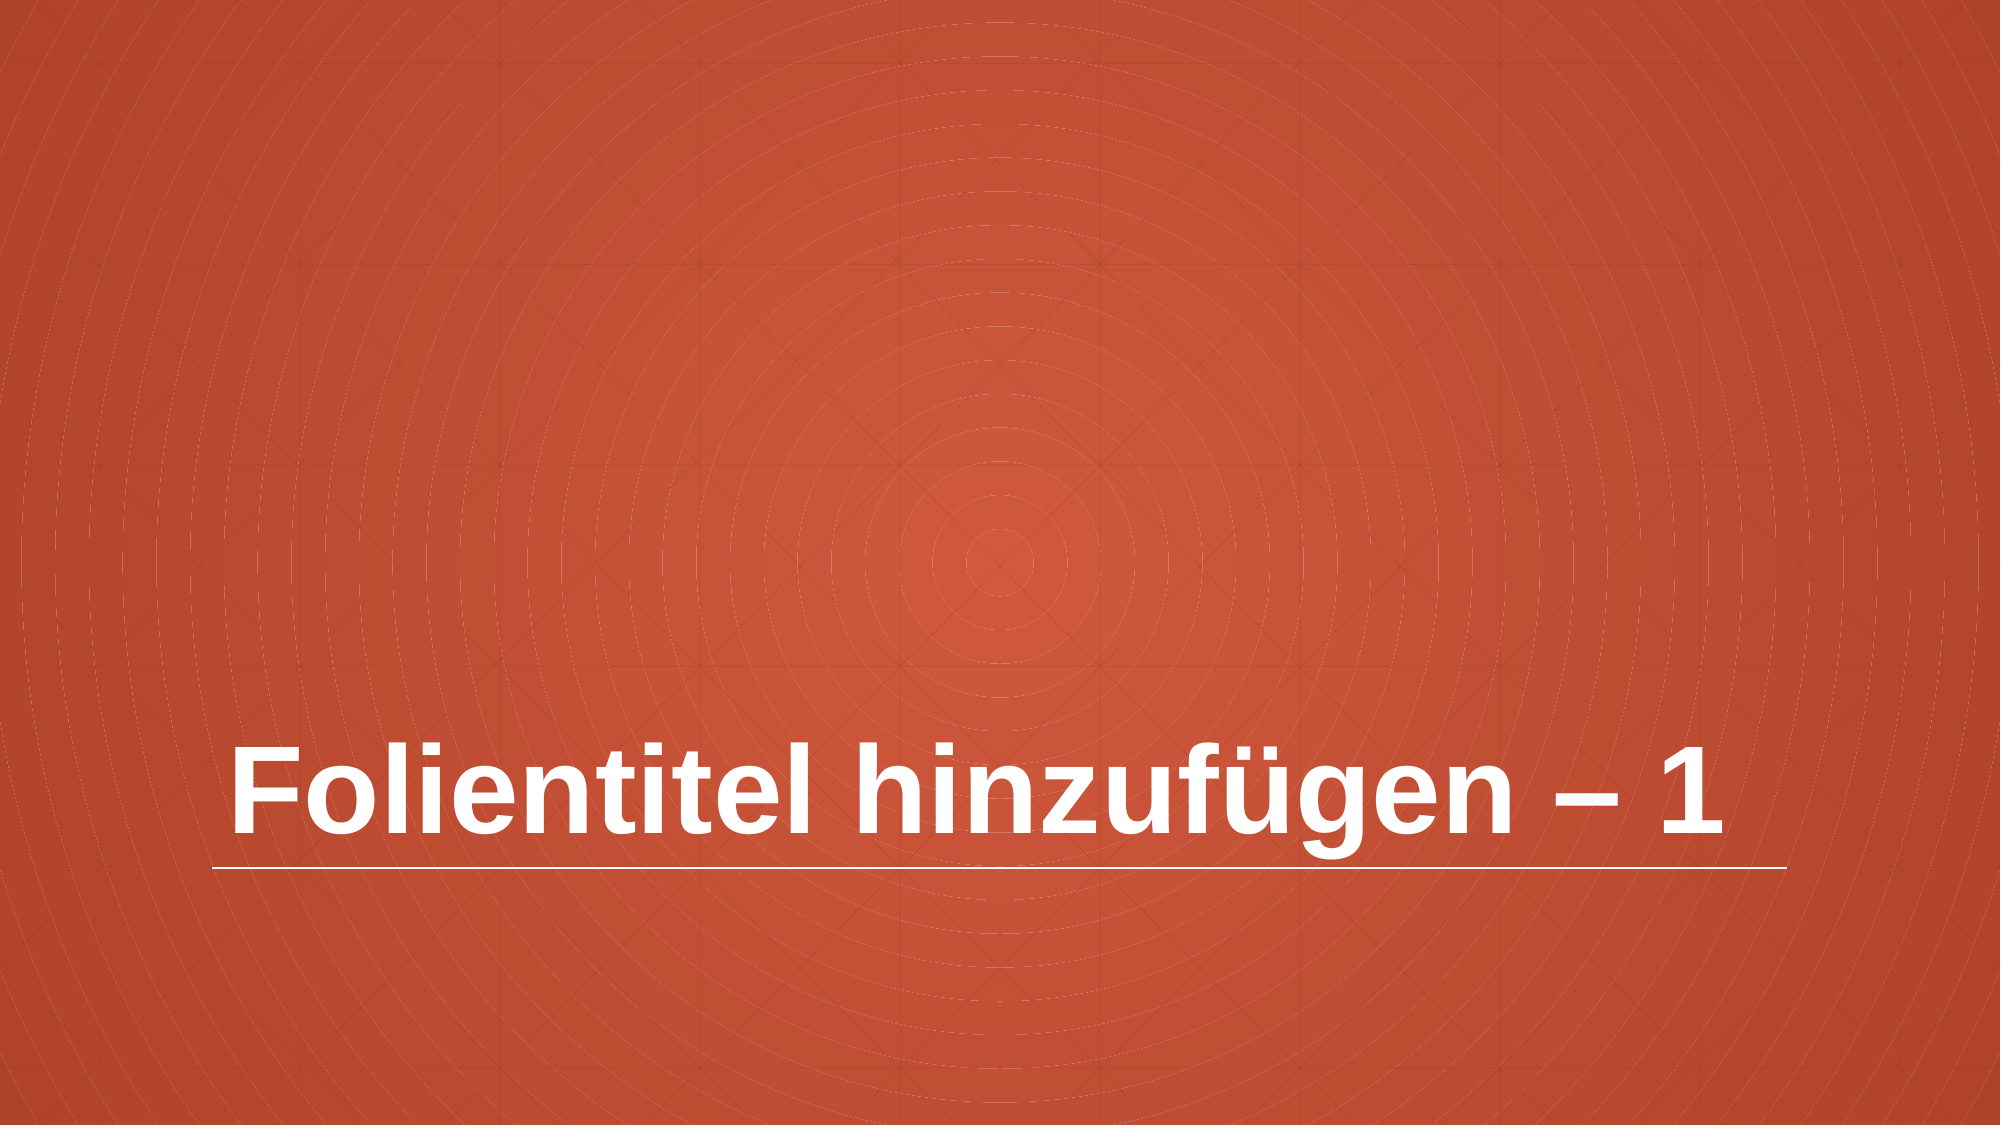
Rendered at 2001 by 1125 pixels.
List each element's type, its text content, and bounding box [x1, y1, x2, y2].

title Folientitel hinzufügen – 1 [212, 416, 1788, 867]
